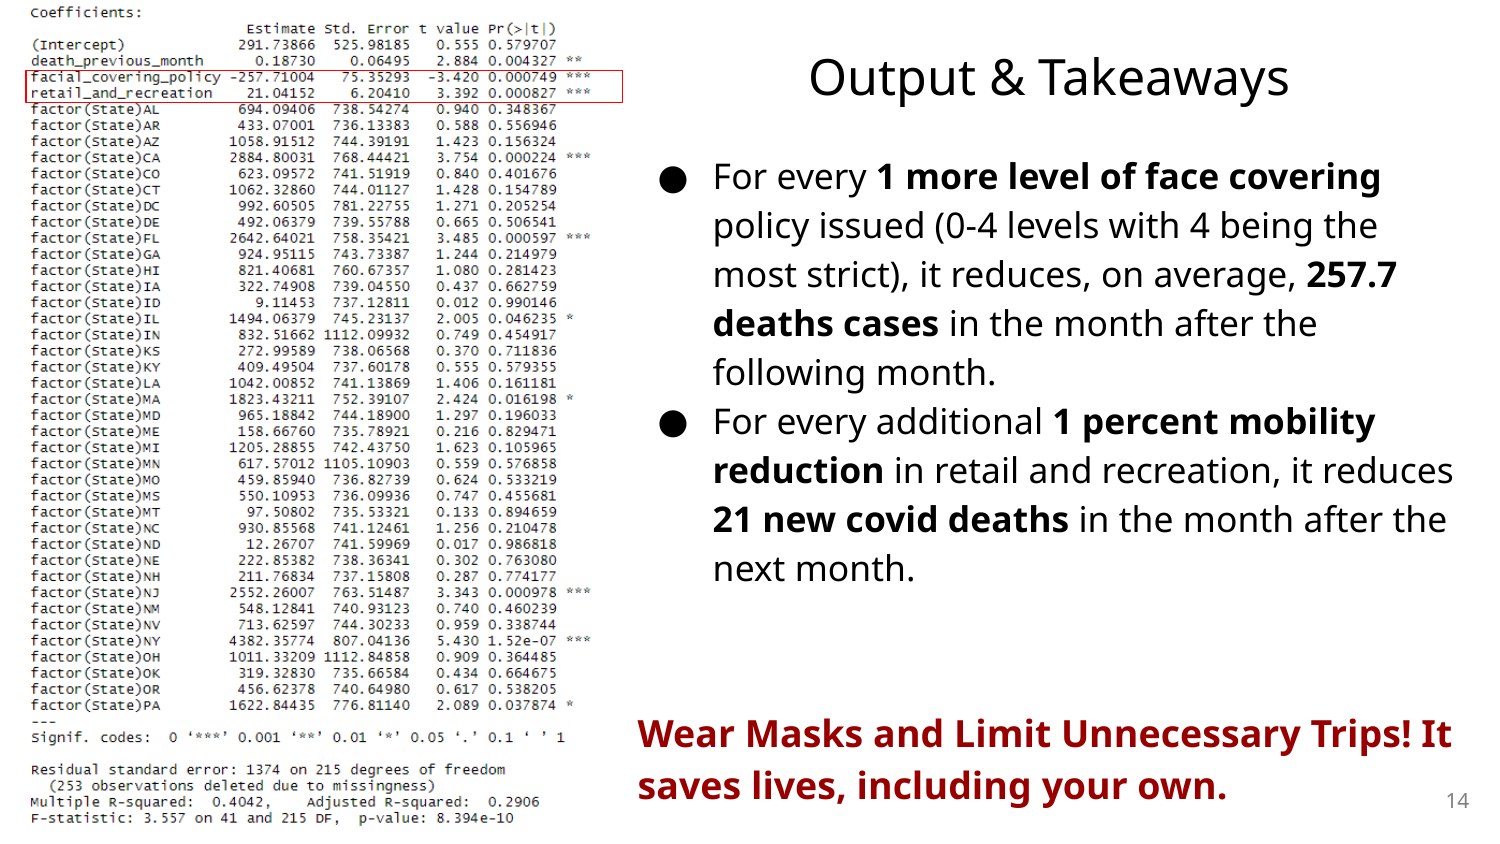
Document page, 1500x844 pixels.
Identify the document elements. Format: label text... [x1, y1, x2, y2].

picture [30, 0, 601, 827]
list For every 1 more level of face covering policy issued (0-4 levels with 4 being the most strict), it reduces, on average, 257.7 deaths cases in the month after the following month. For every additional 1 percent mobility reduction in retail and recreation, it reduces 21 new covid deaths in the month after the next month. Wear Masks and Limit Unnecessary Trips! It saves lives, including your own. [622, 133, 1474, 794]
slide_number 14 [1394, 769, 1484, 834]
title Output & Takeaways [793, 30, 1379, 133]
text_box [605, 70, 623, 103]
